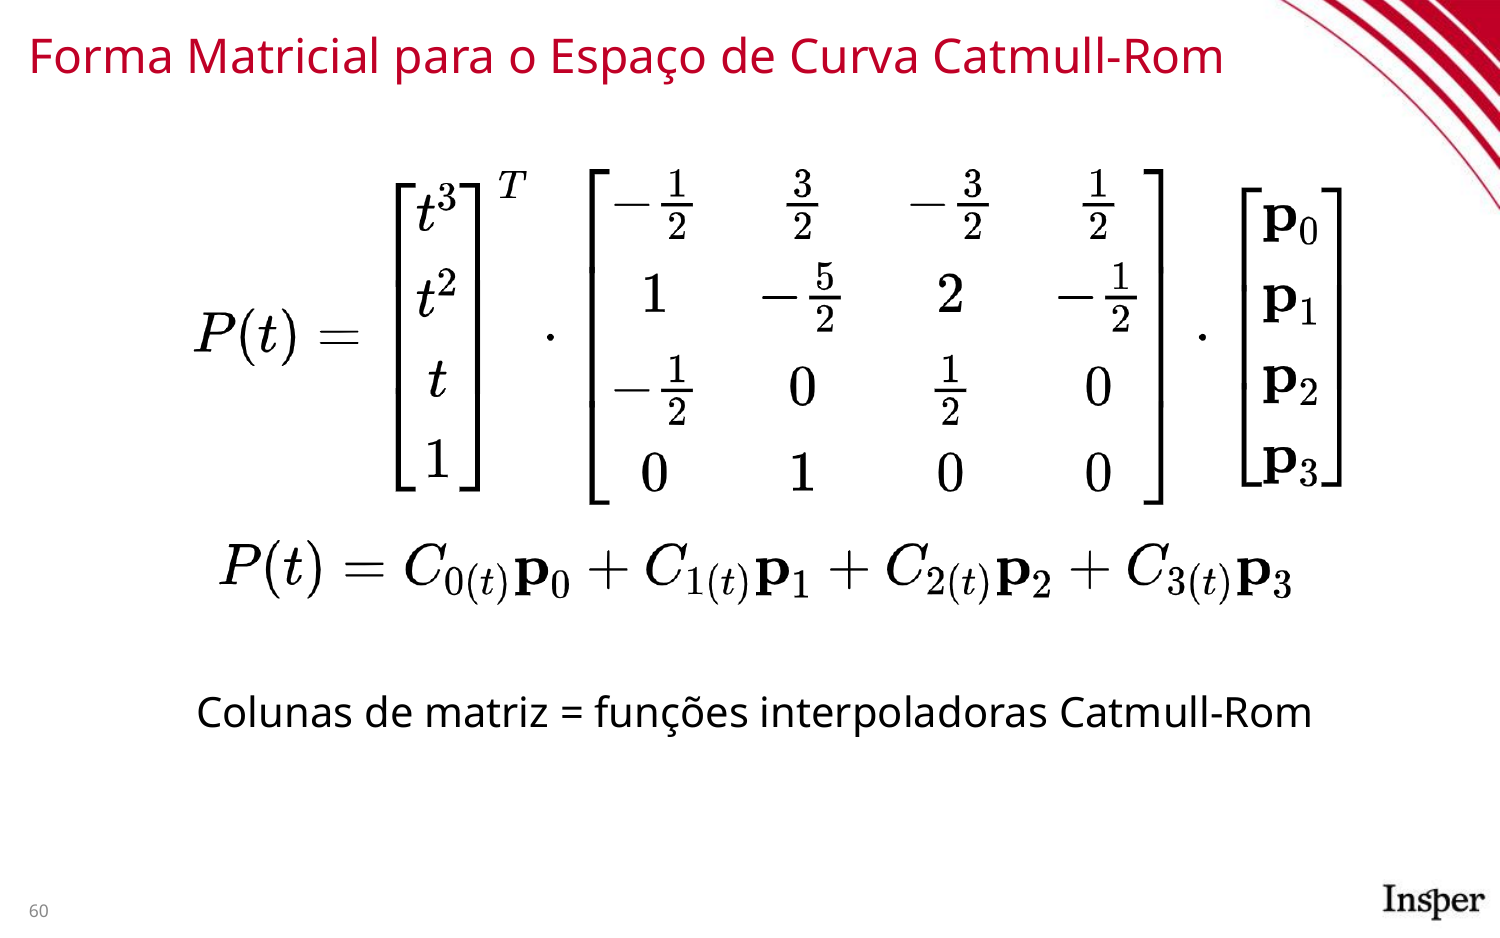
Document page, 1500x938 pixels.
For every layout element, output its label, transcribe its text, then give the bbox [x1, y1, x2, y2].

picture [193, 0, 1500, 938]
list Colunas de matriz = funções interpoladoras Catmull-Rom [64, 678, 1447, 750]
title Forma Matricial para o Espaço de Curva Catmull-Rom [13, 18, 1397, 104]
slide_number 60 [0, 887, 78, 938]
